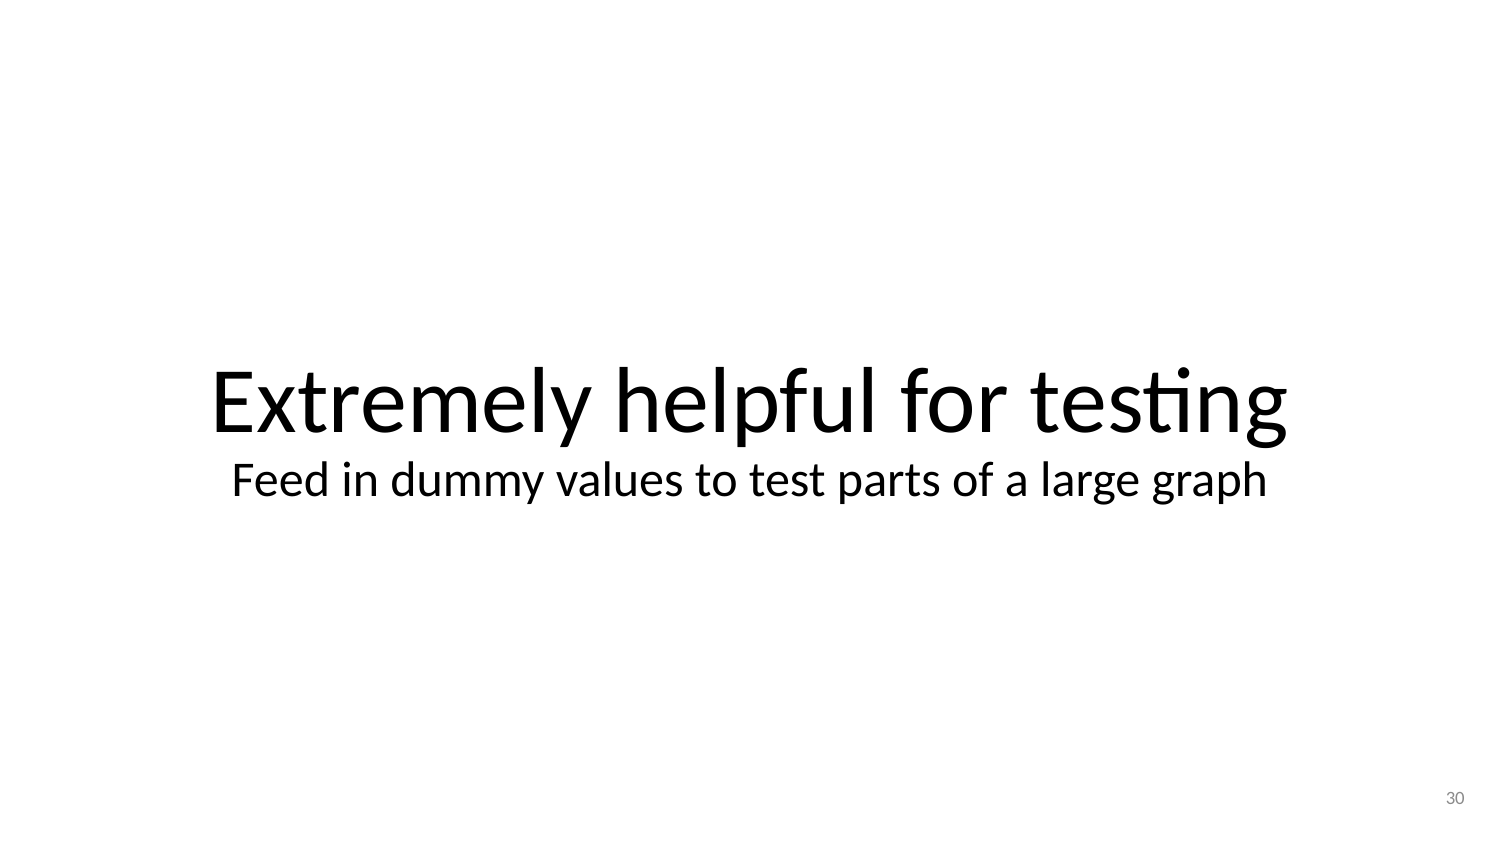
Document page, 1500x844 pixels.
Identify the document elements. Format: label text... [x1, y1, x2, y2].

slide_number 30 [1389, 764, 1480, 830]
title Extremely helpful for testing Feed in dummy values to test parts of a large graph [51, 336, 1449, 513]
